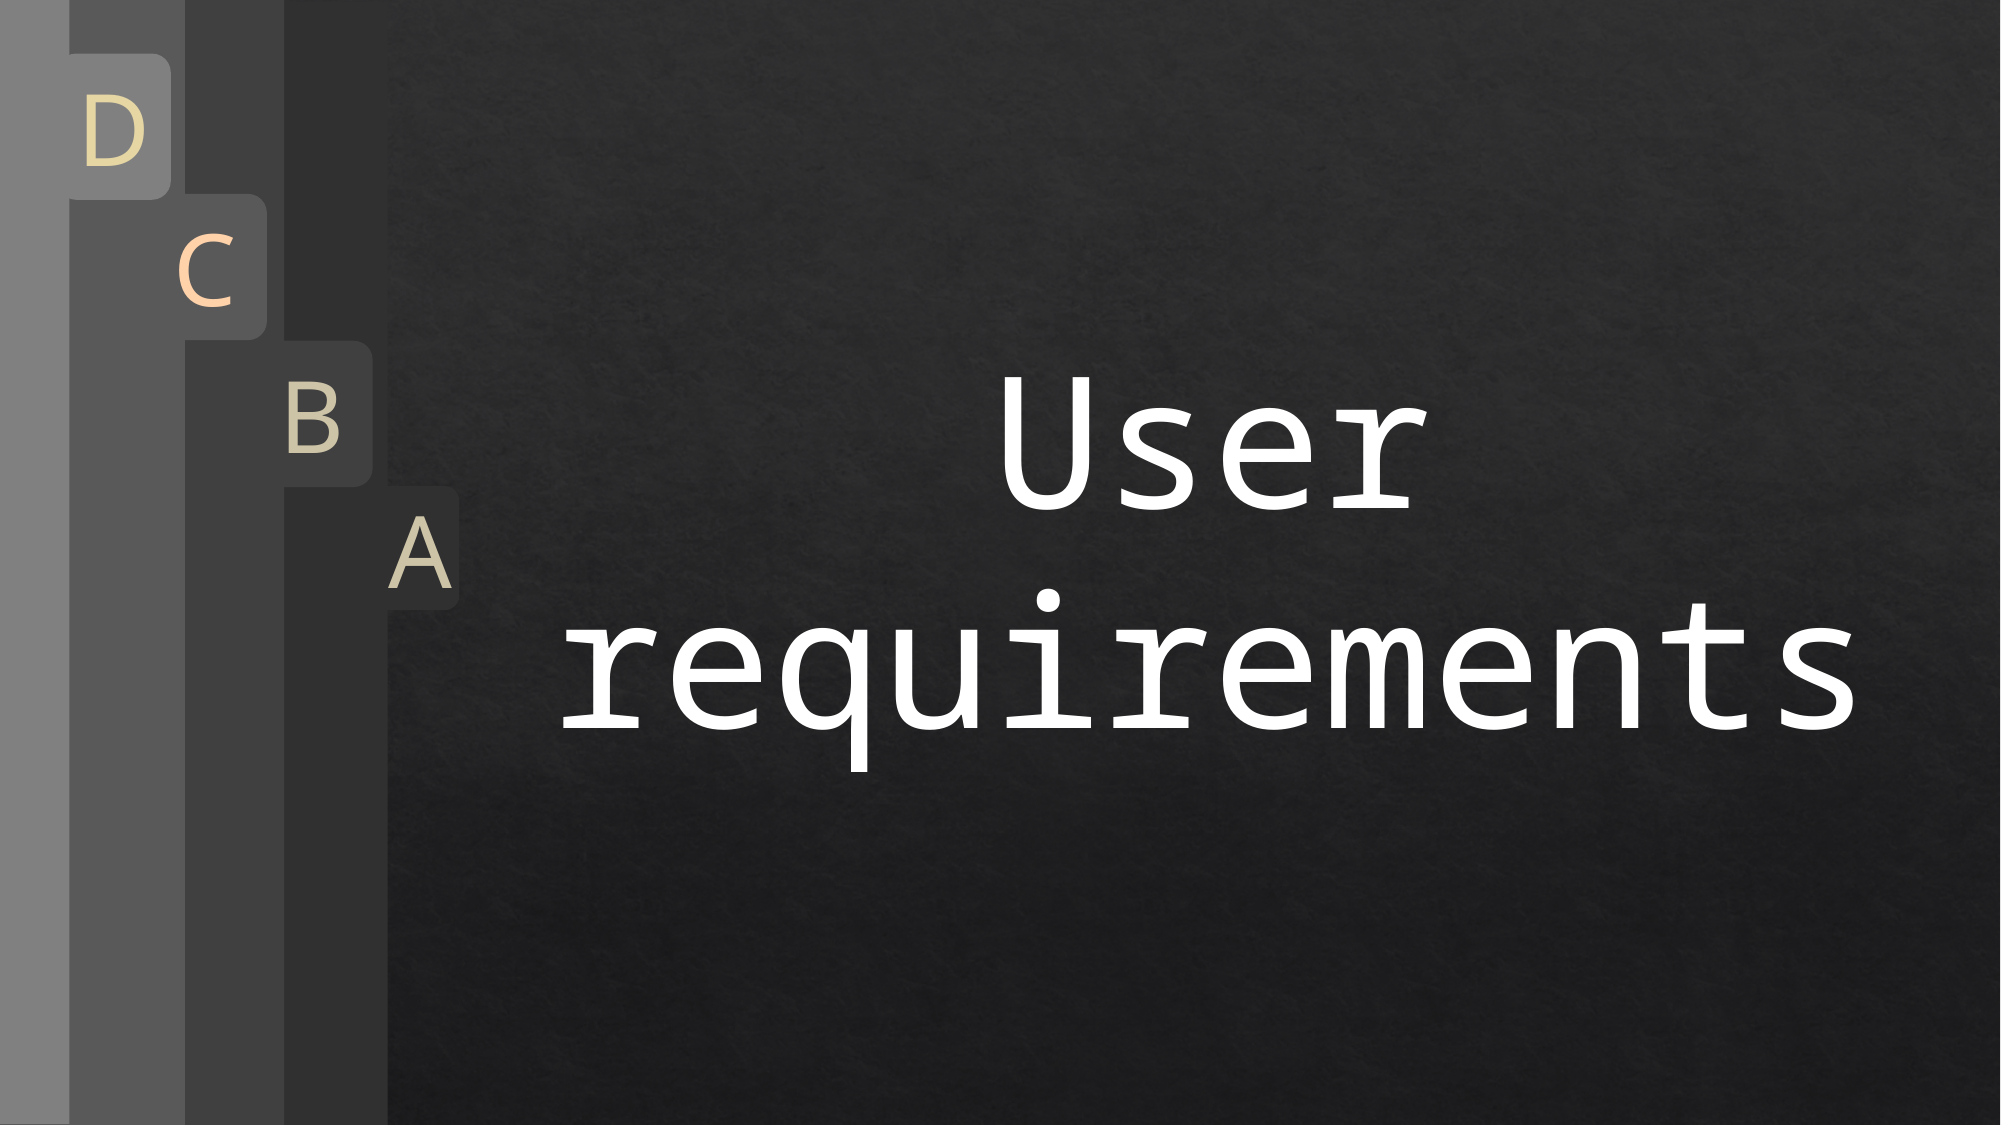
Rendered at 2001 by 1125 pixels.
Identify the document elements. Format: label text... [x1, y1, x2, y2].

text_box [179, 0, 268, 1125]
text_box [273, 0, 373, 1125]
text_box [379, 1, 565, 1125]
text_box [0, 0, 172, 1125]
text_box User requirements [572, 318, 1931, 773]
